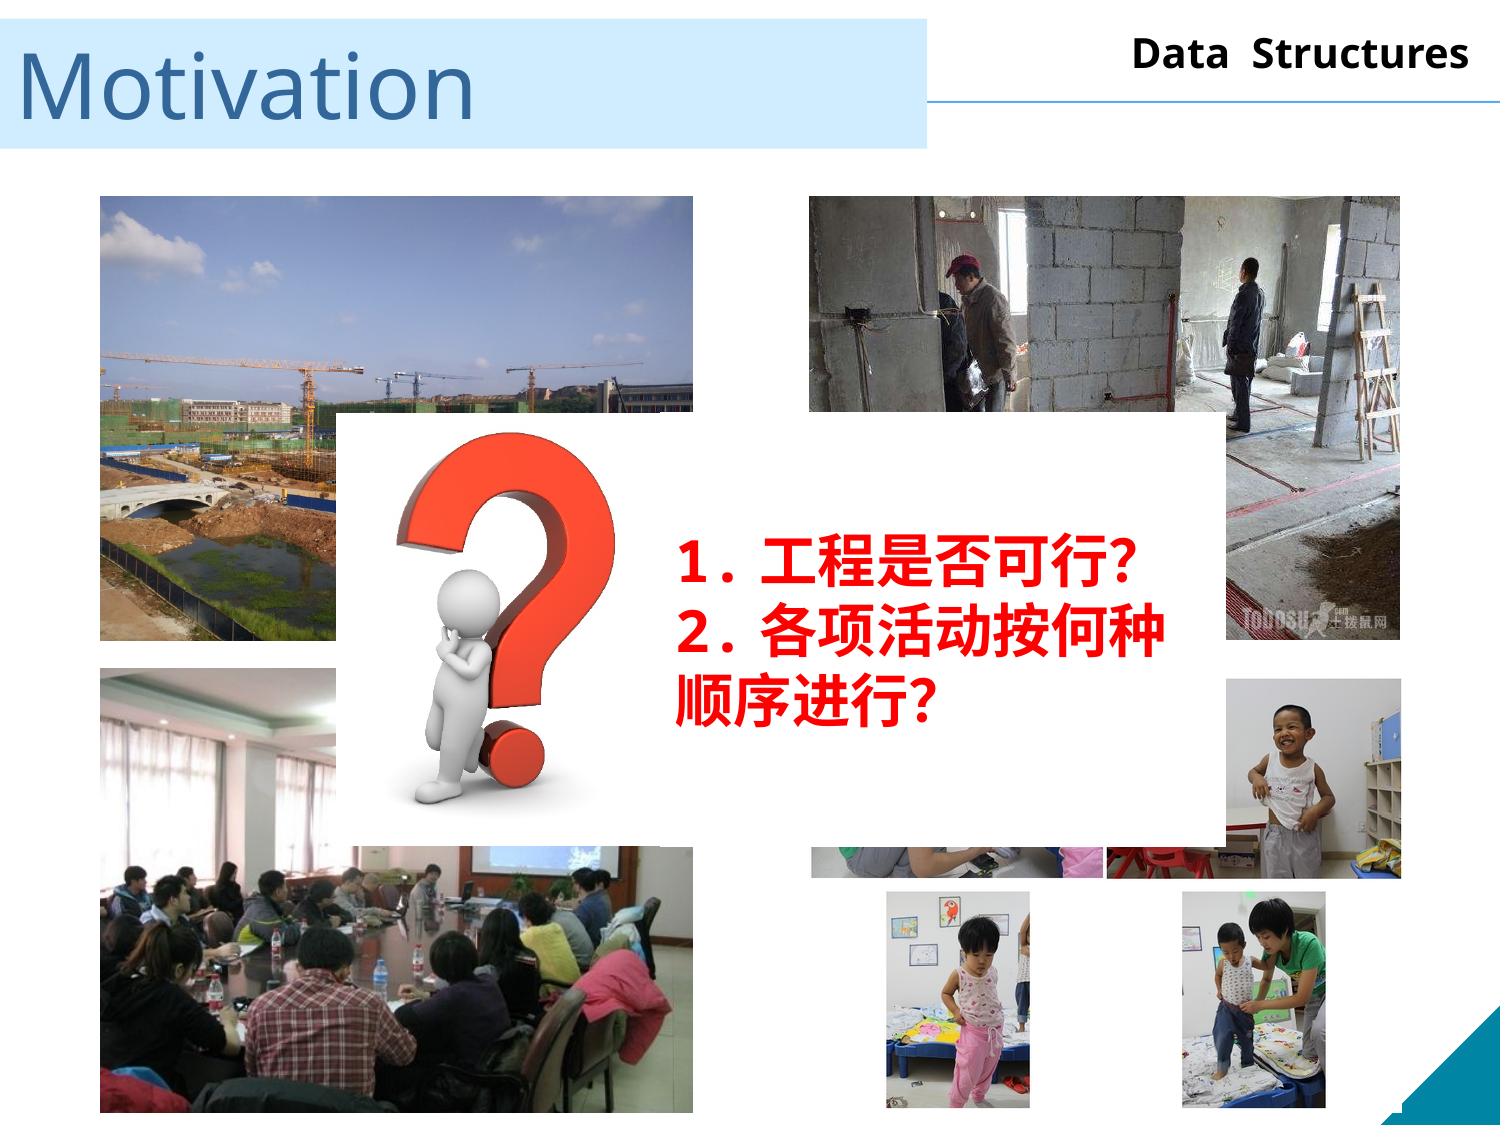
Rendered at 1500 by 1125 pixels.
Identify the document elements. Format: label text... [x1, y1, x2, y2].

text_box Motivation [1, 17, 1280, 146]
picture [809, 196, 1400, 640]
picture [100, 196, 693, 1113]
picture [809, 668, 1402, 1113]
text_box 1.工程是否可行？ 2.各项活动按何种顺序进行？ [661, 412, 1226, 847]
